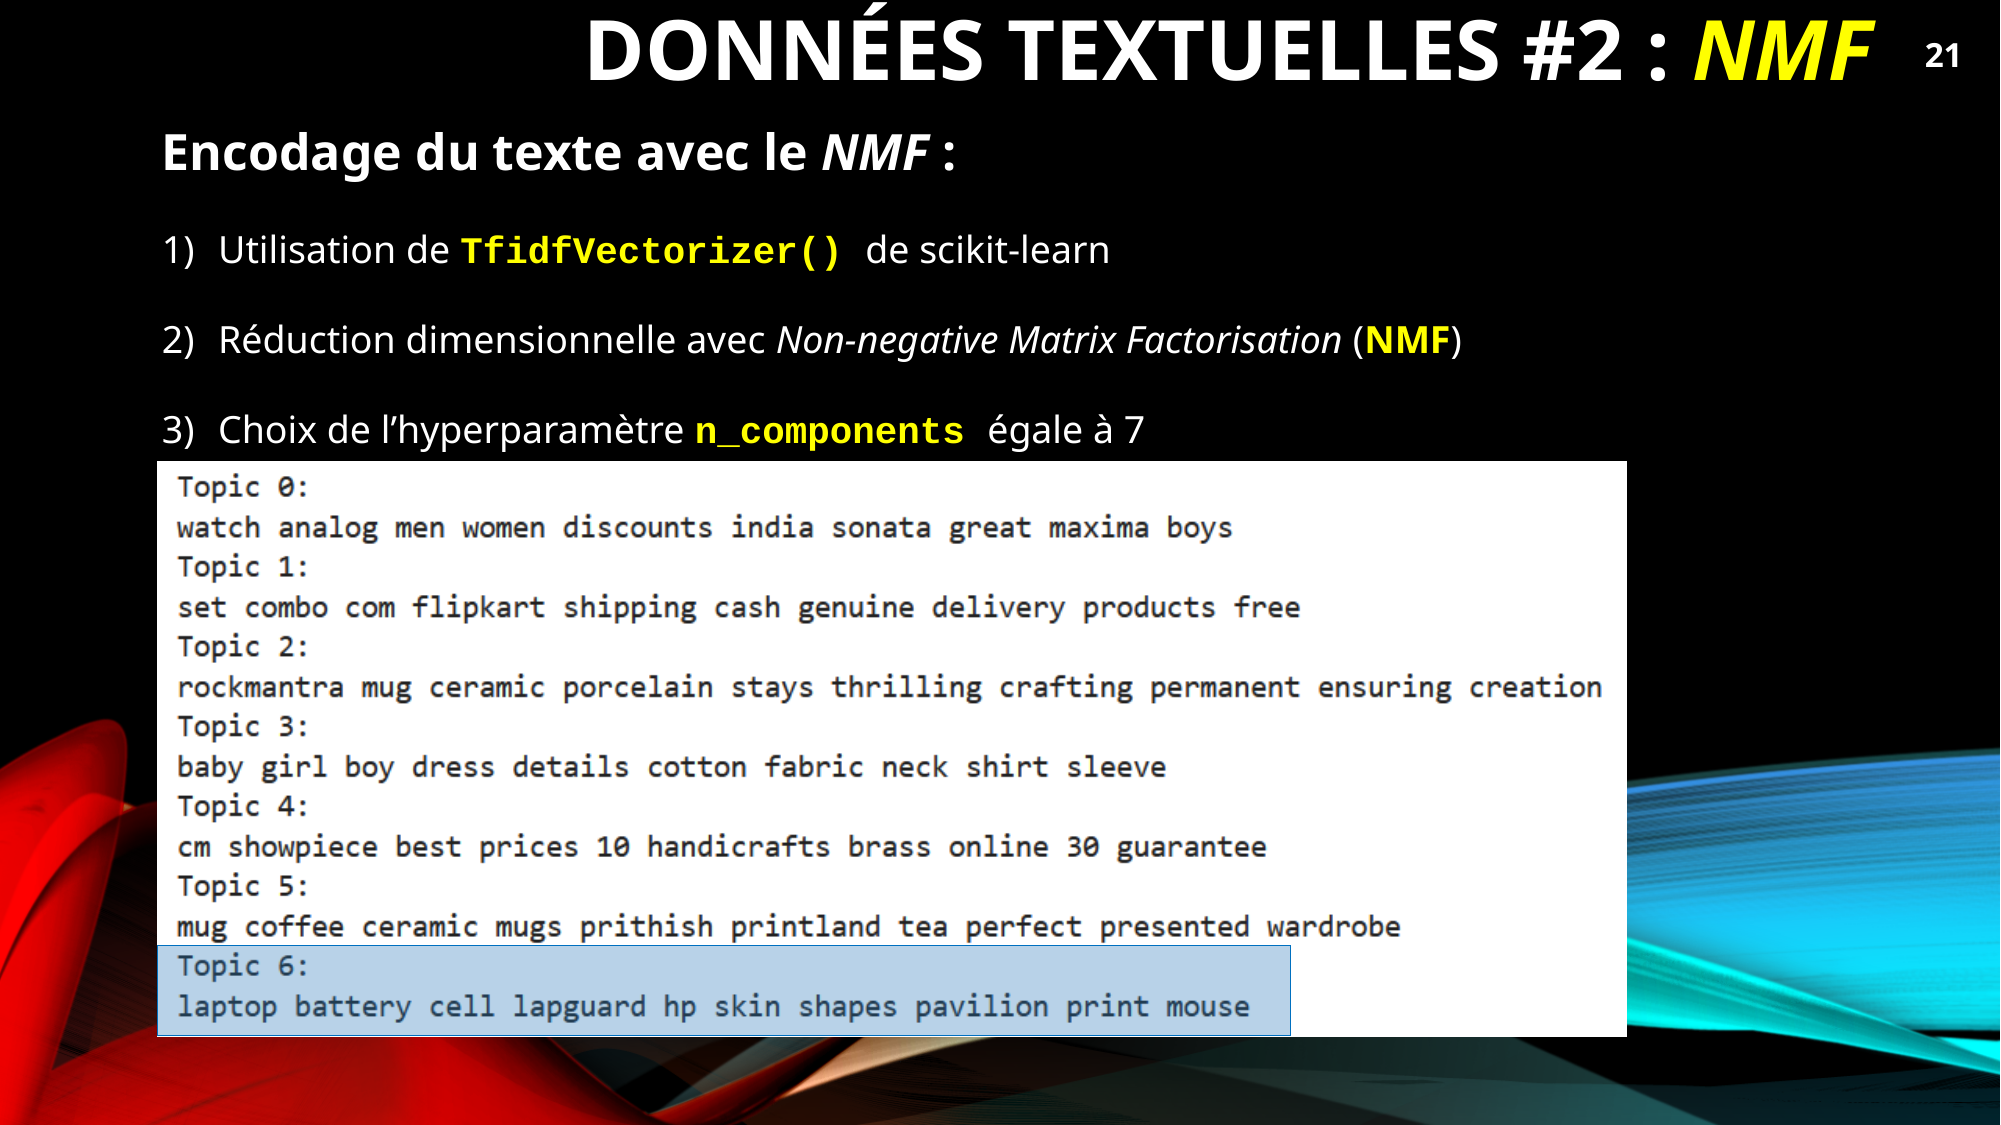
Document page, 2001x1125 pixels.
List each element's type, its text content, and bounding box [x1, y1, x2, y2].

slide_number 21 [1888, 27, 1978, 88]
picture [0, 461, 2000, 1125]
text_box Données Textuelles #2 : NMF [351, 0, 1888, 106]
text_box Encodage du texte avec le NMF : Utilisation de TfidfVectorizer() de scikit-learn Réduction dimensionnelle avec Non-negative Matrix Factorisation (NMF) Choix de l’hyperparamètre n_components égale à 7 [147, 113, 1616, 459]
